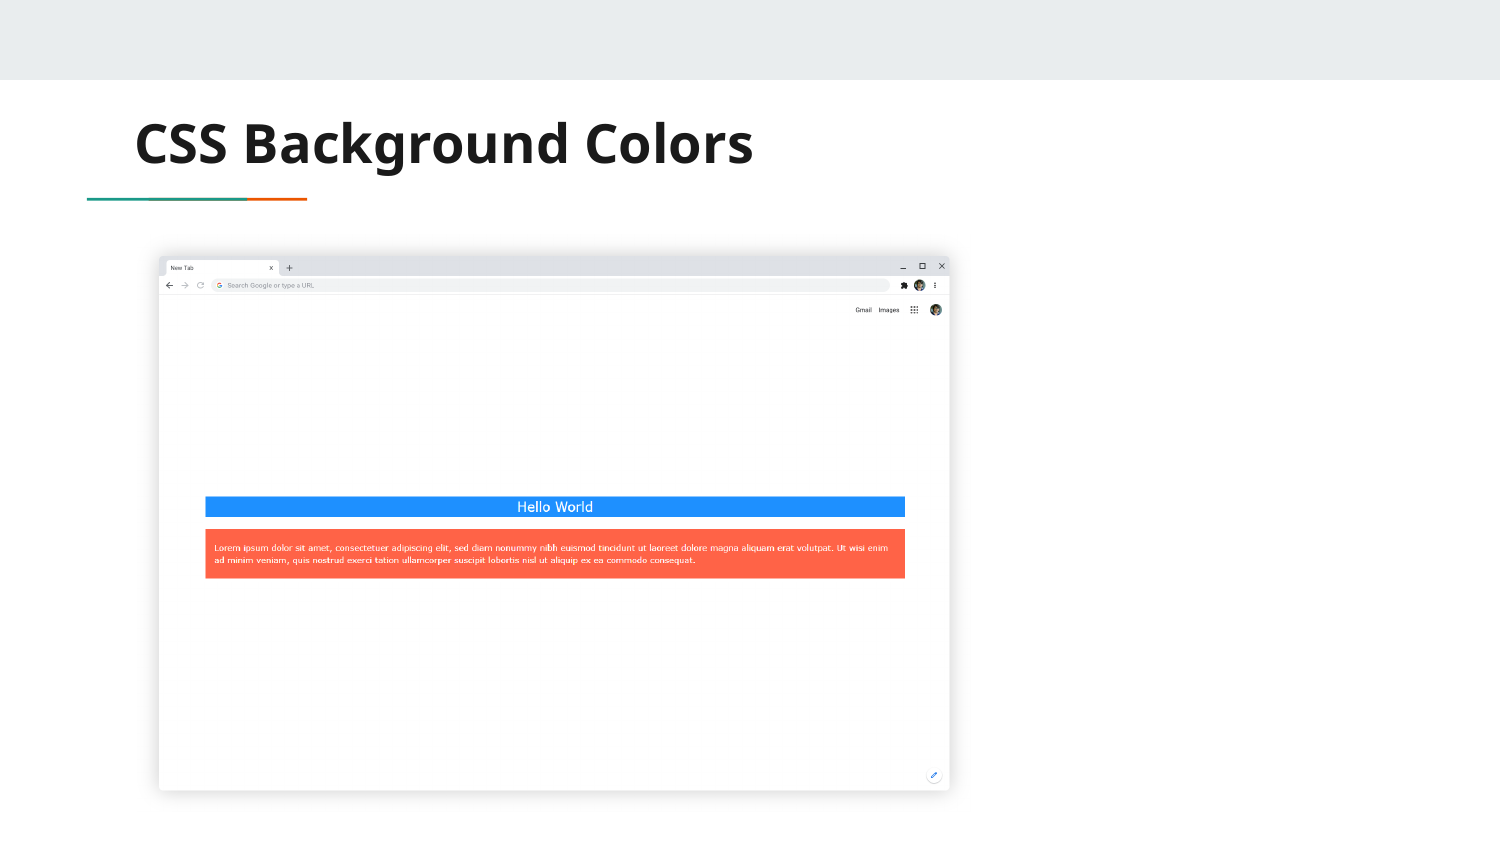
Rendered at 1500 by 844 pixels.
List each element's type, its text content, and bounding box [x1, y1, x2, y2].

title CSS Background Colors [119, 94, 1381, 183]
picture [137, 234, 971, 813]
